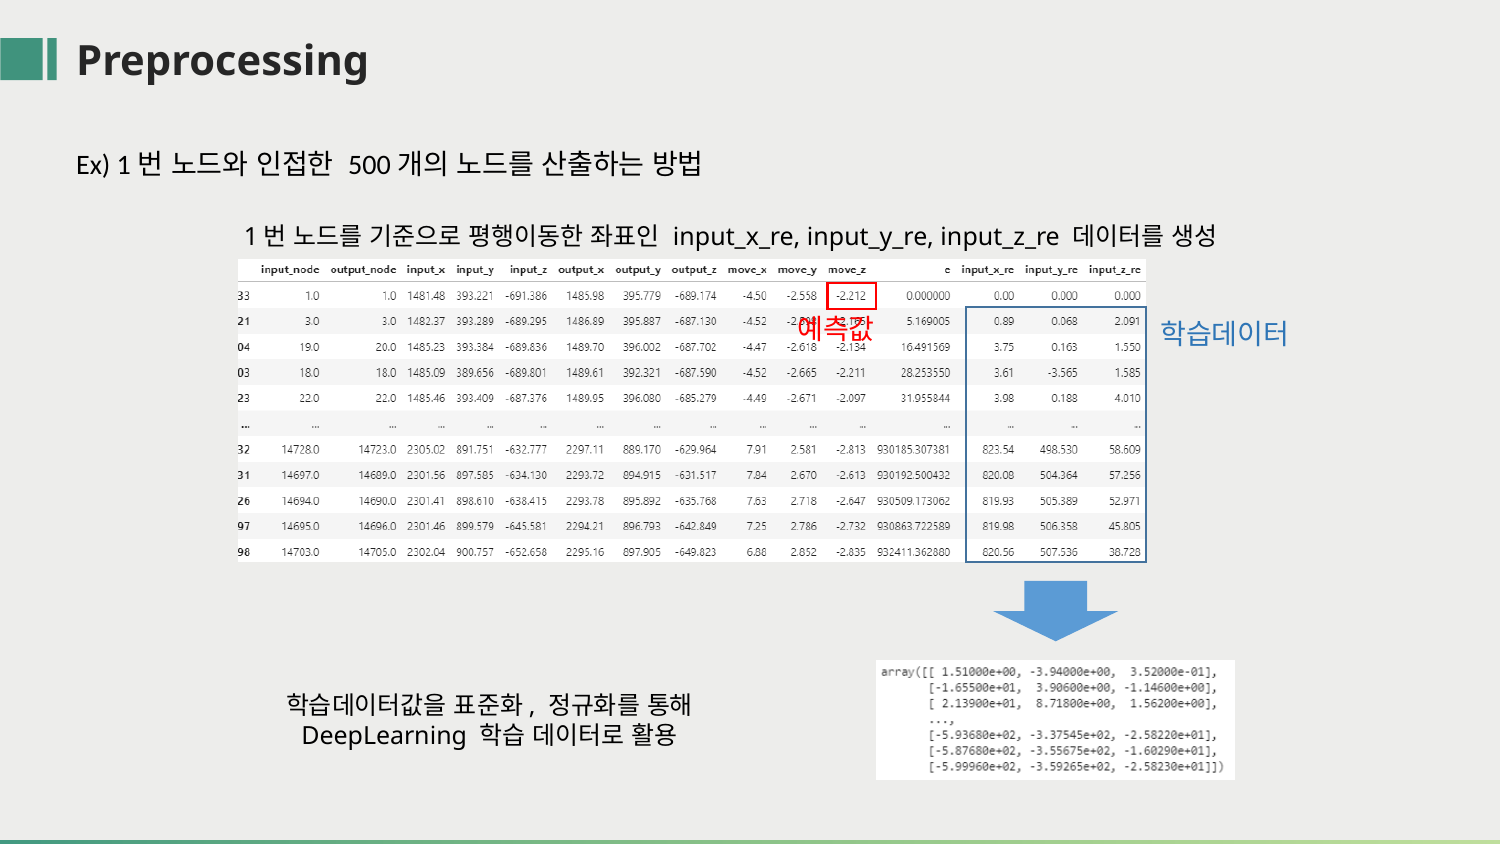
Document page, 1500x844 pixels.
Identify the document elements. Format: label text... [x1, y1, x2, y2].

text_box 1번 노드를 기준으로 평행이동한 좌표인 input_x_re, input_y_re, input_z_re 데이터를 생성 [228, 213, 1271, 258]
text_box Preprocessing [61, 26, 500, 92]
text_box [0, 38, 57, 81]
text_box [992, 579, 1119, 643]
text_box 학습데이터값을 표준화, 정규화를 통해 DeepLearning 학습 데이터로 활용 [265, 682, 715, 757]
picture [238, 259, 1146, 562]
picture [876, 660, 1235, 780]
text_box 학습데이터 [1146, 308, 1310, 358]
text_box Ex) 1번 노드와 인접한 500개의 노드를 산출하는 방법 [61, 138, 1008, 188]
